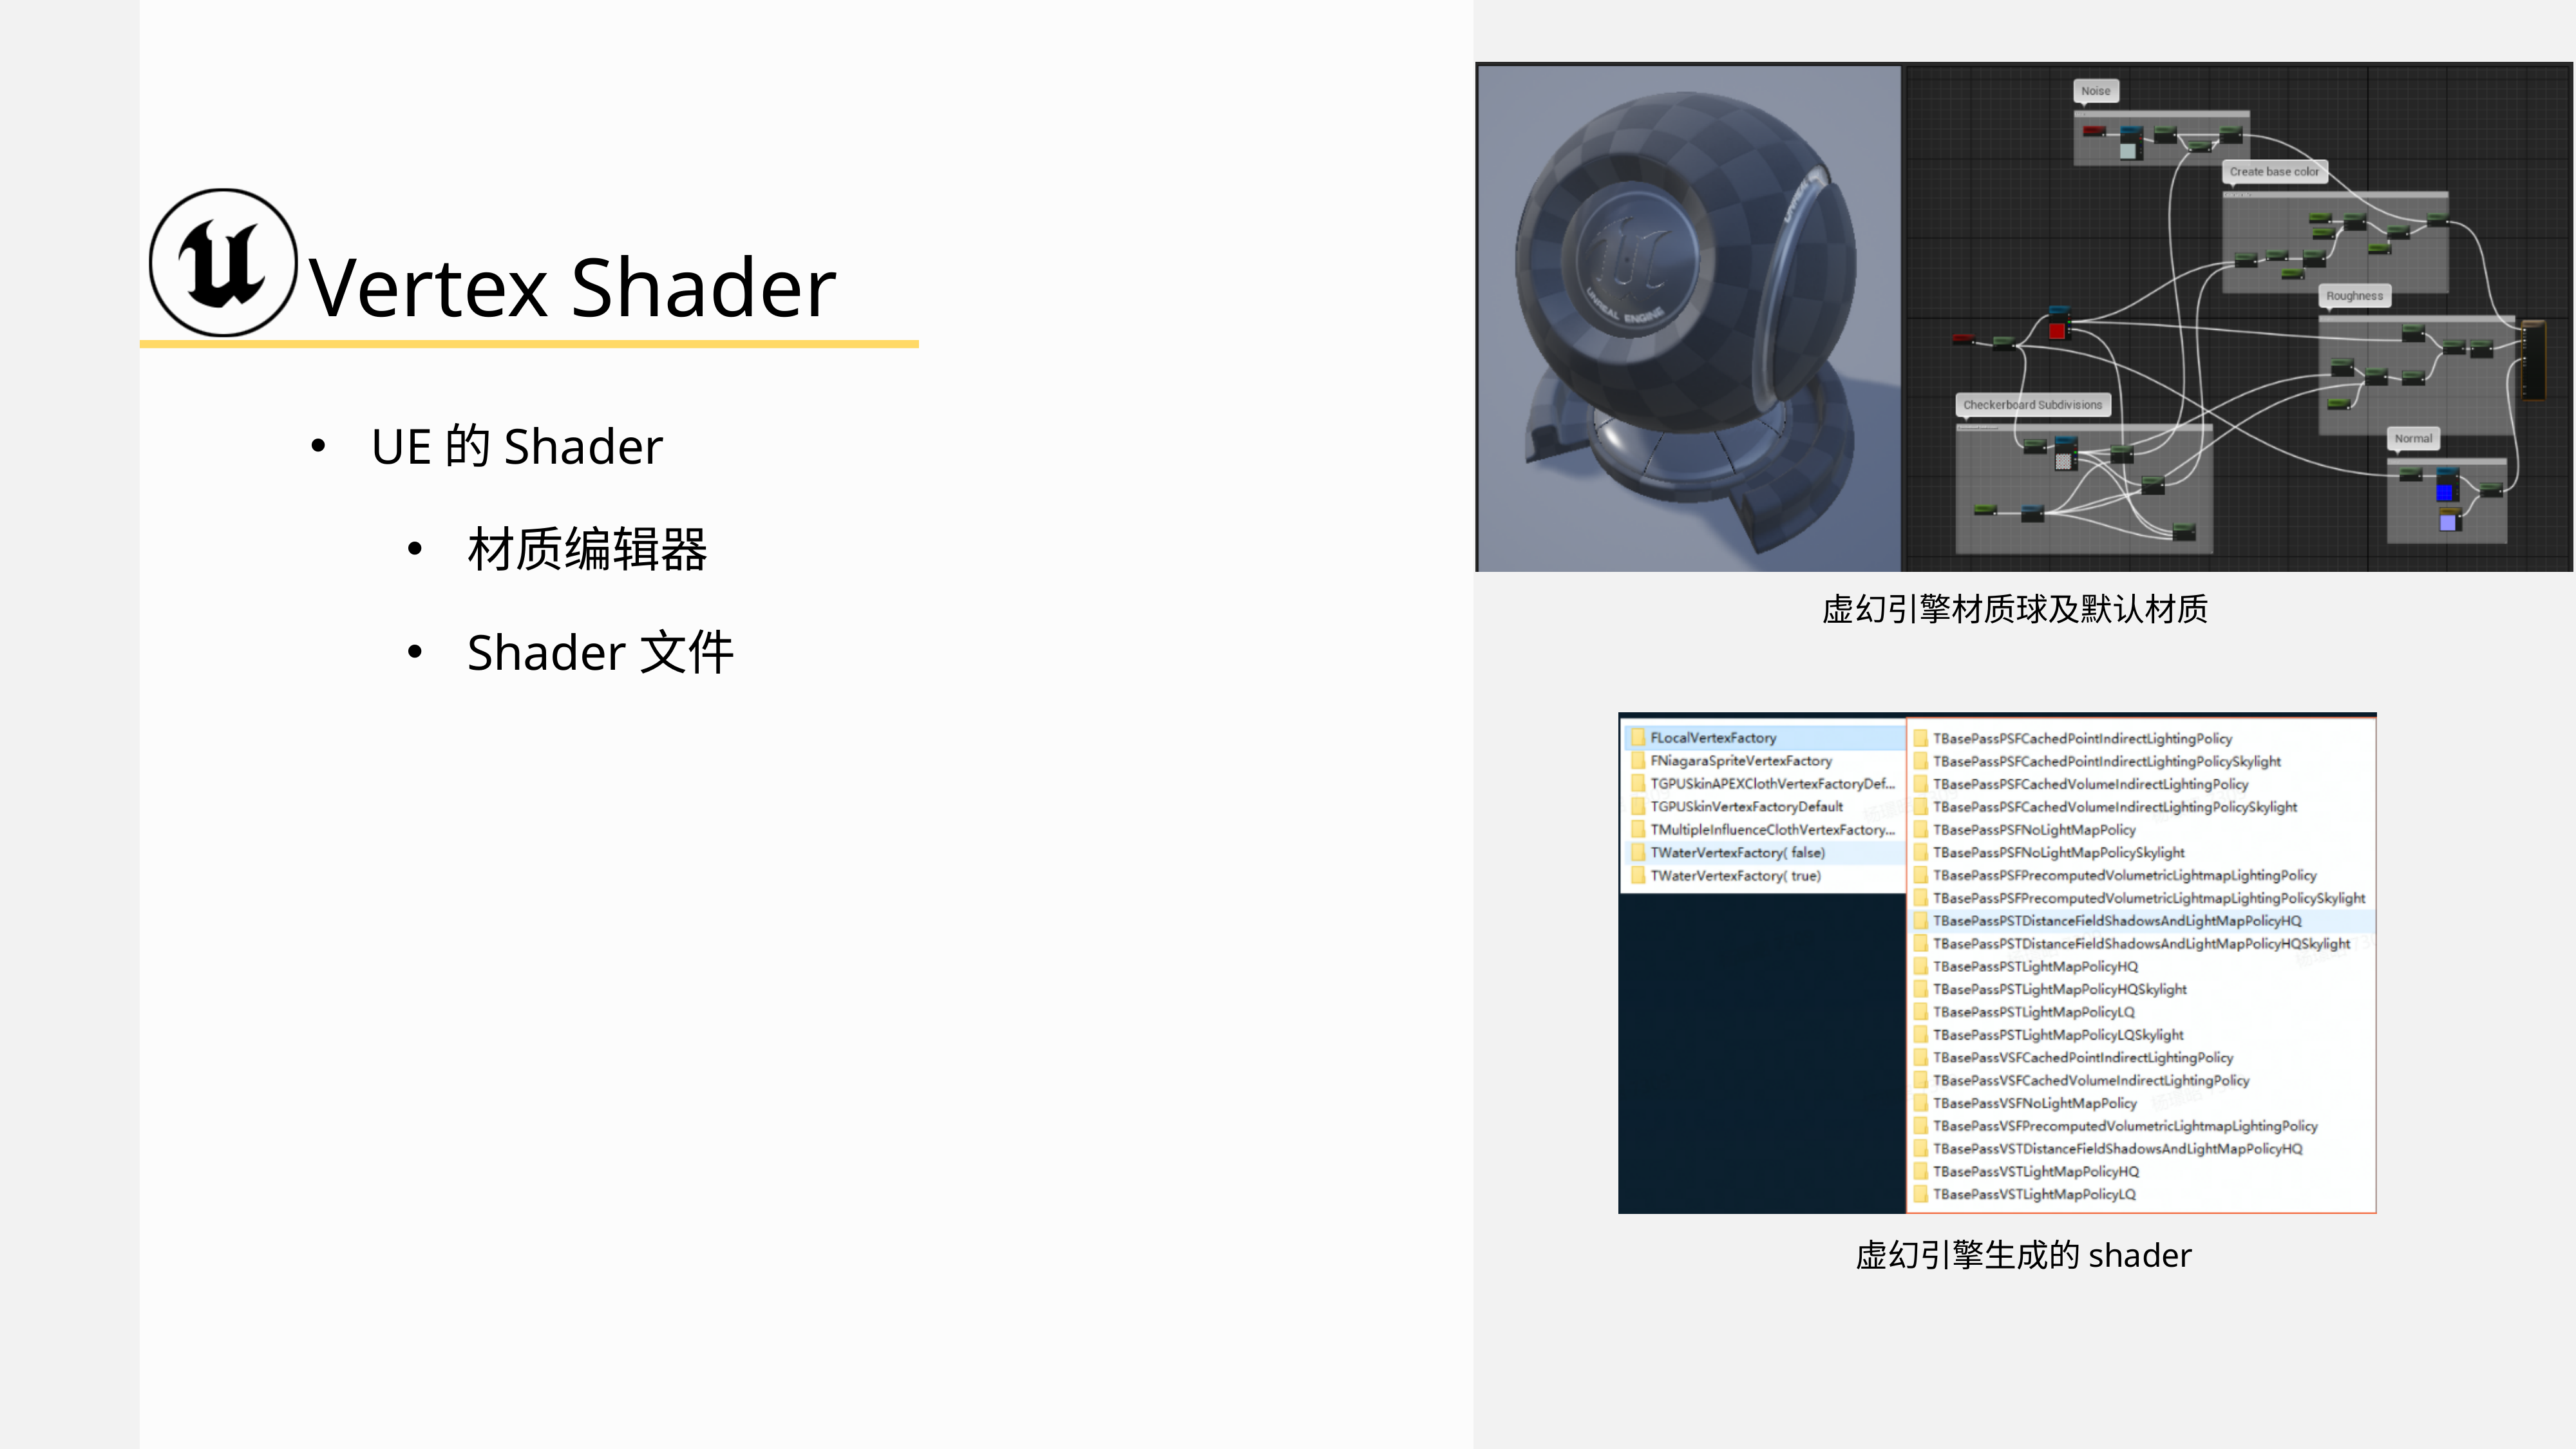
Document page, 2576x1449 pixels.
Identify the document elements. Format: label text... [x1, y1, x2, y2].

picture [146, 186, 299, 339]
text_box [139, 0, 1474, 1449]
picture [1618, 712, 2377, 1214]
text_box 虚幻引擎材质球及默认材质 [1703, 583, 2329, 633]
picture [1475, 62, 2573, 572]
text_box 虚幻引擎生成的shader [1711, 1229, 2338, 1279]
